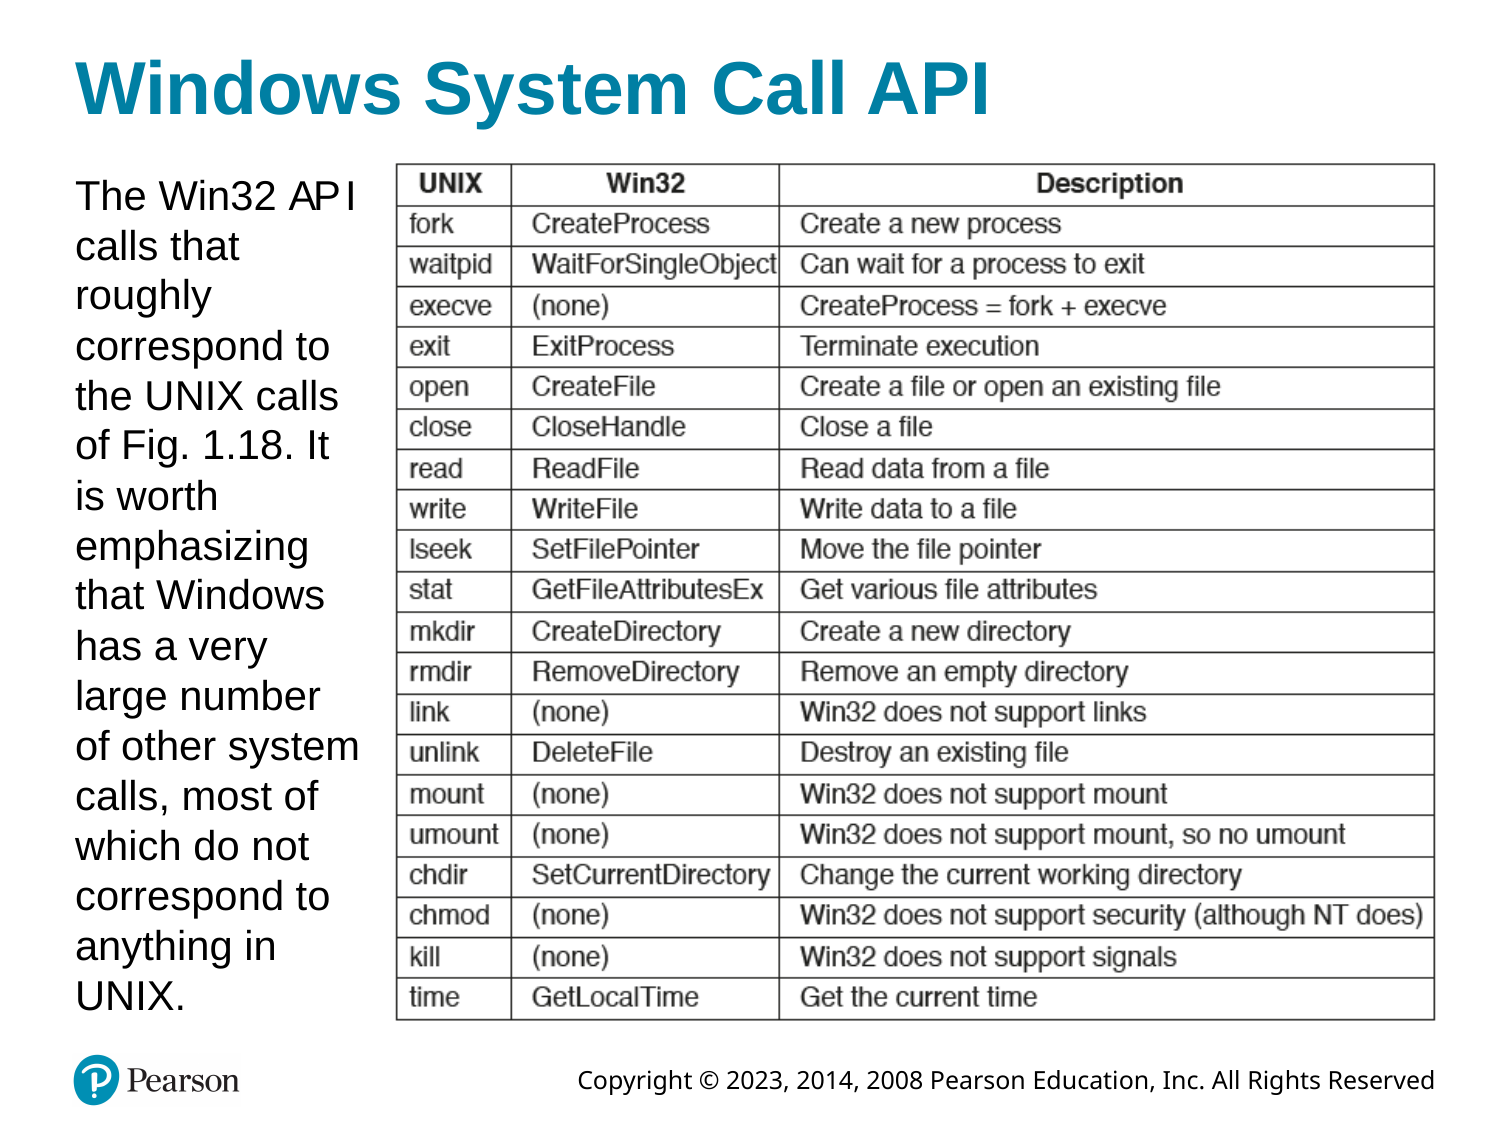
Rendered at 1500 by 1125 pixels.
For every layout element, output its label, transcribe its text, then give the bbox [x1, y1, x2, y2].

title Windows System Call API [75, 0, 1425, 182]
list The Win32 A P I calls that roughly correspond to the UNIX calls of Fig. 1.18. It is worth emphasizing that Windows has a very large number of other system calls, most of which do not correspond to anything in UNIX. [75, 165, 365, 1022]
picture [72, 1053, 241, 1107]
picture [390, 159, 1440, 1027]
